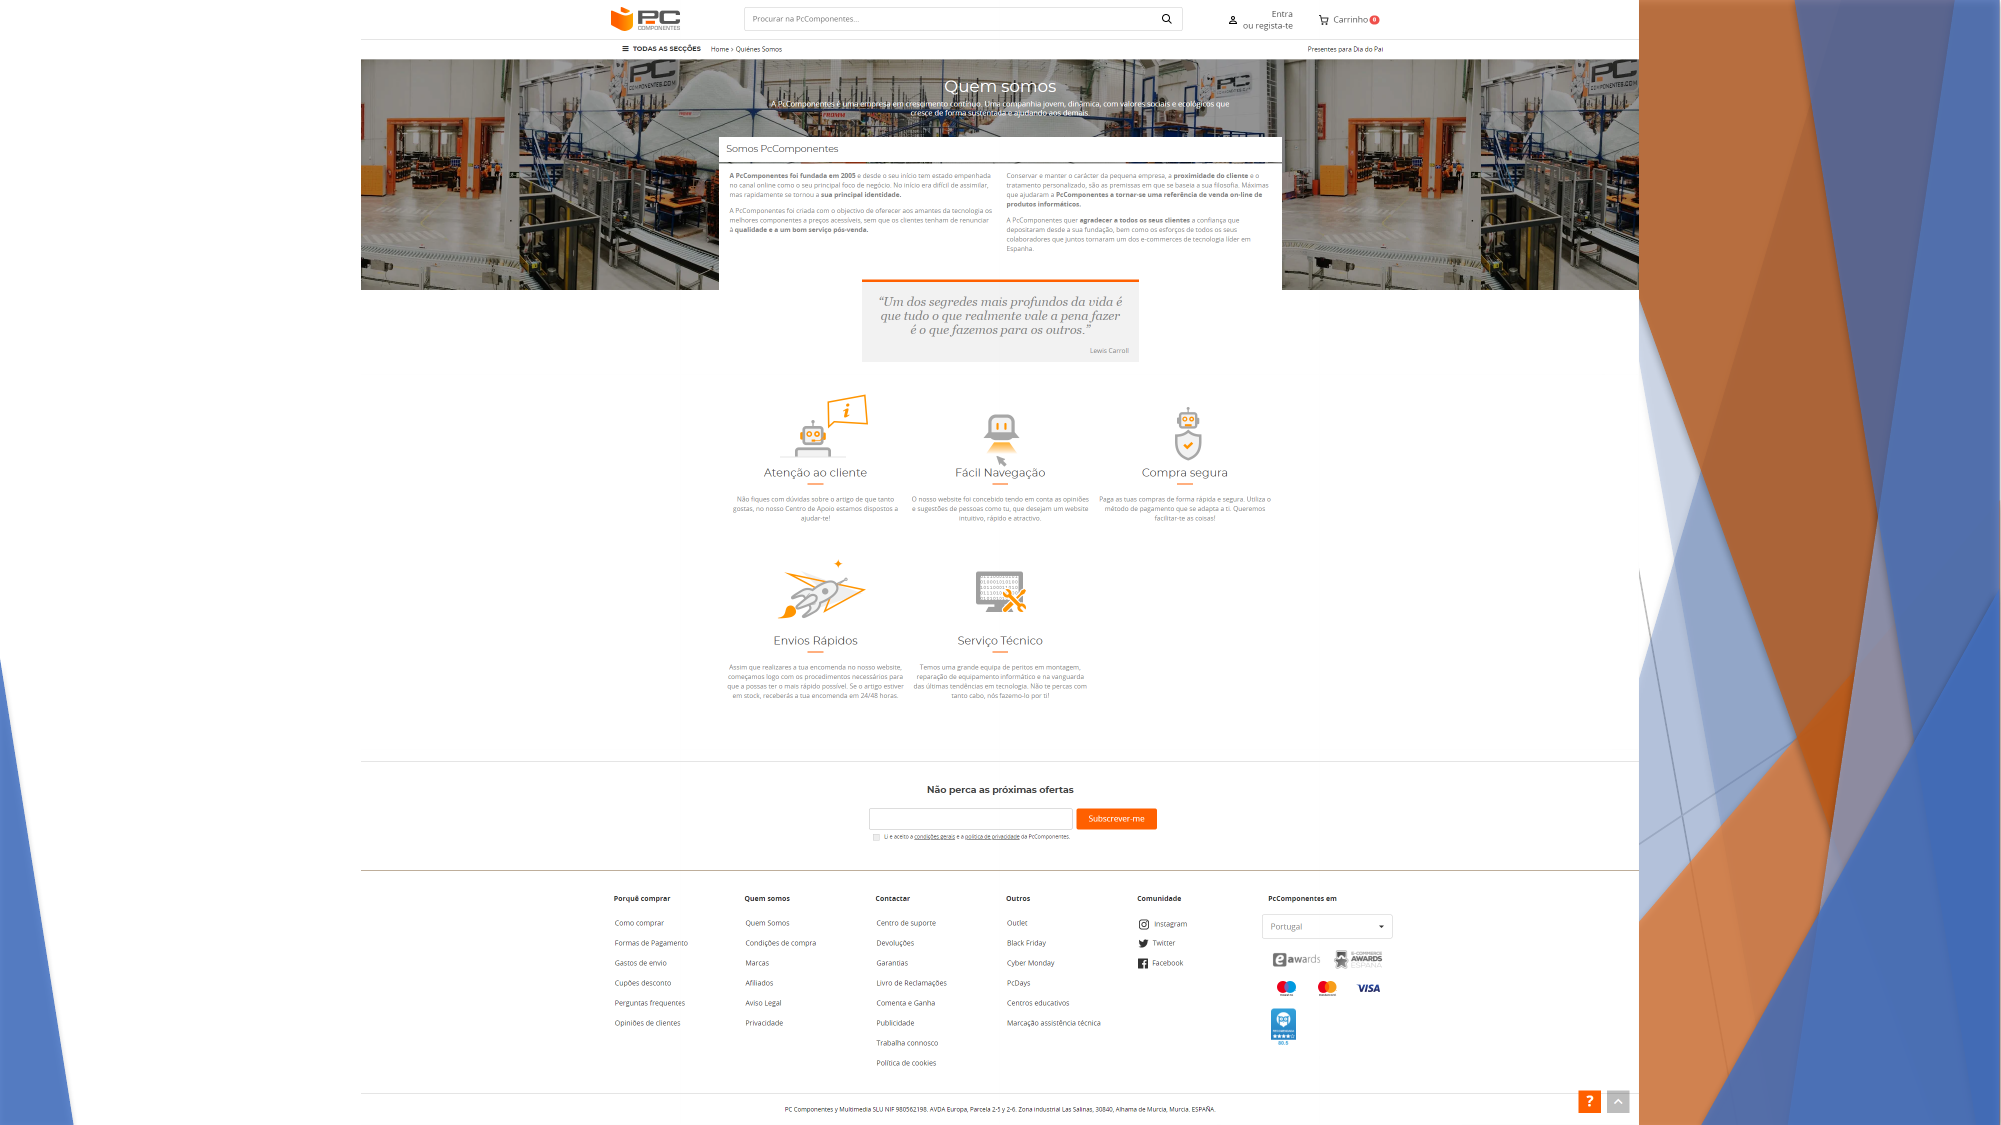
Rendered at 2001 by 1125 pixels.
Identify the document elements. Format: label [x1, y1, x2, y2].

list [360, 0, 1640, 1125]
